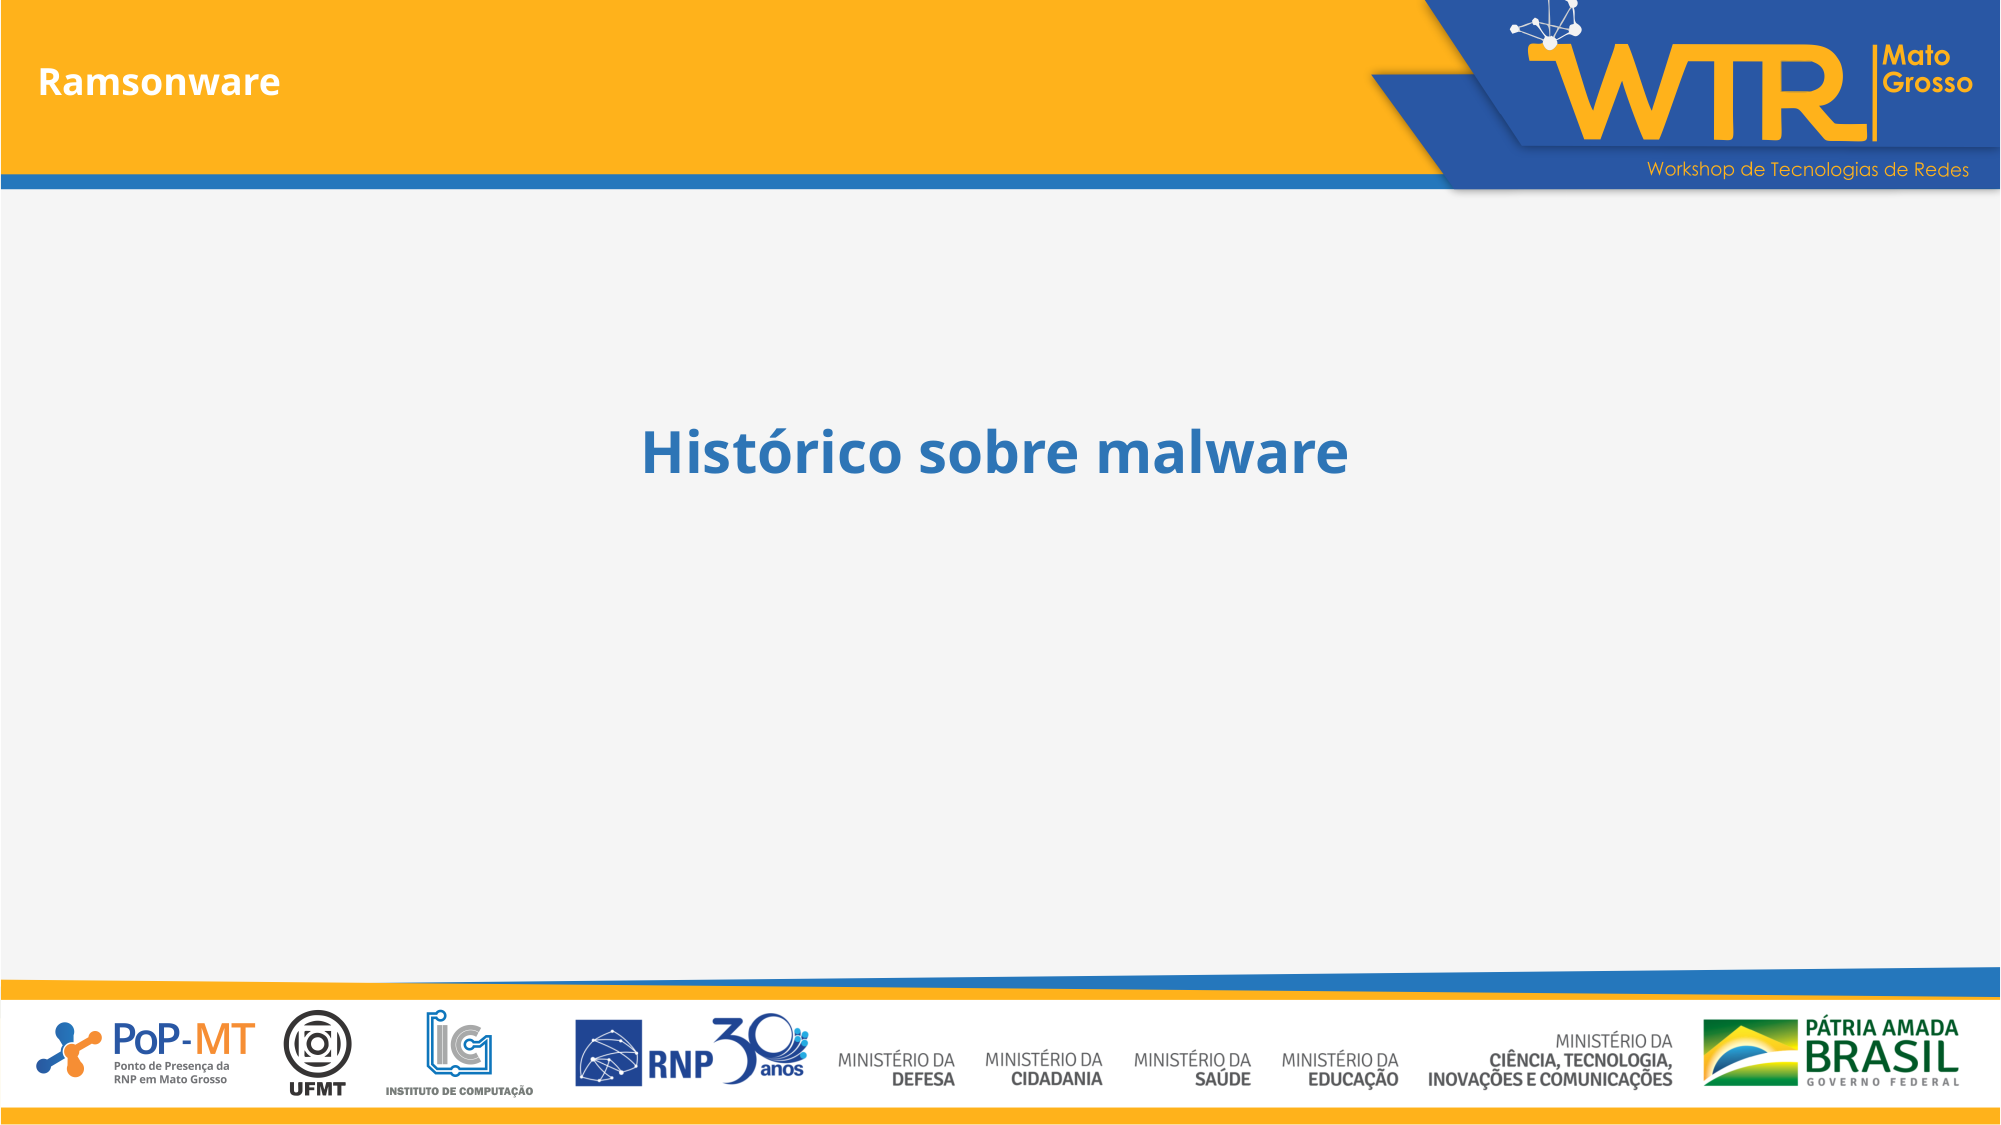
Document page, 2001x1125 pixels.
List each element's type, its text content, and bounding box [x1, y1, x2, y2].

text_box Ramsonware [22, 55, 1440, 158]
text_box Histórico sobre malware [22, 227, 1969, 942]
picture [0, 0, 2001, 1125]
